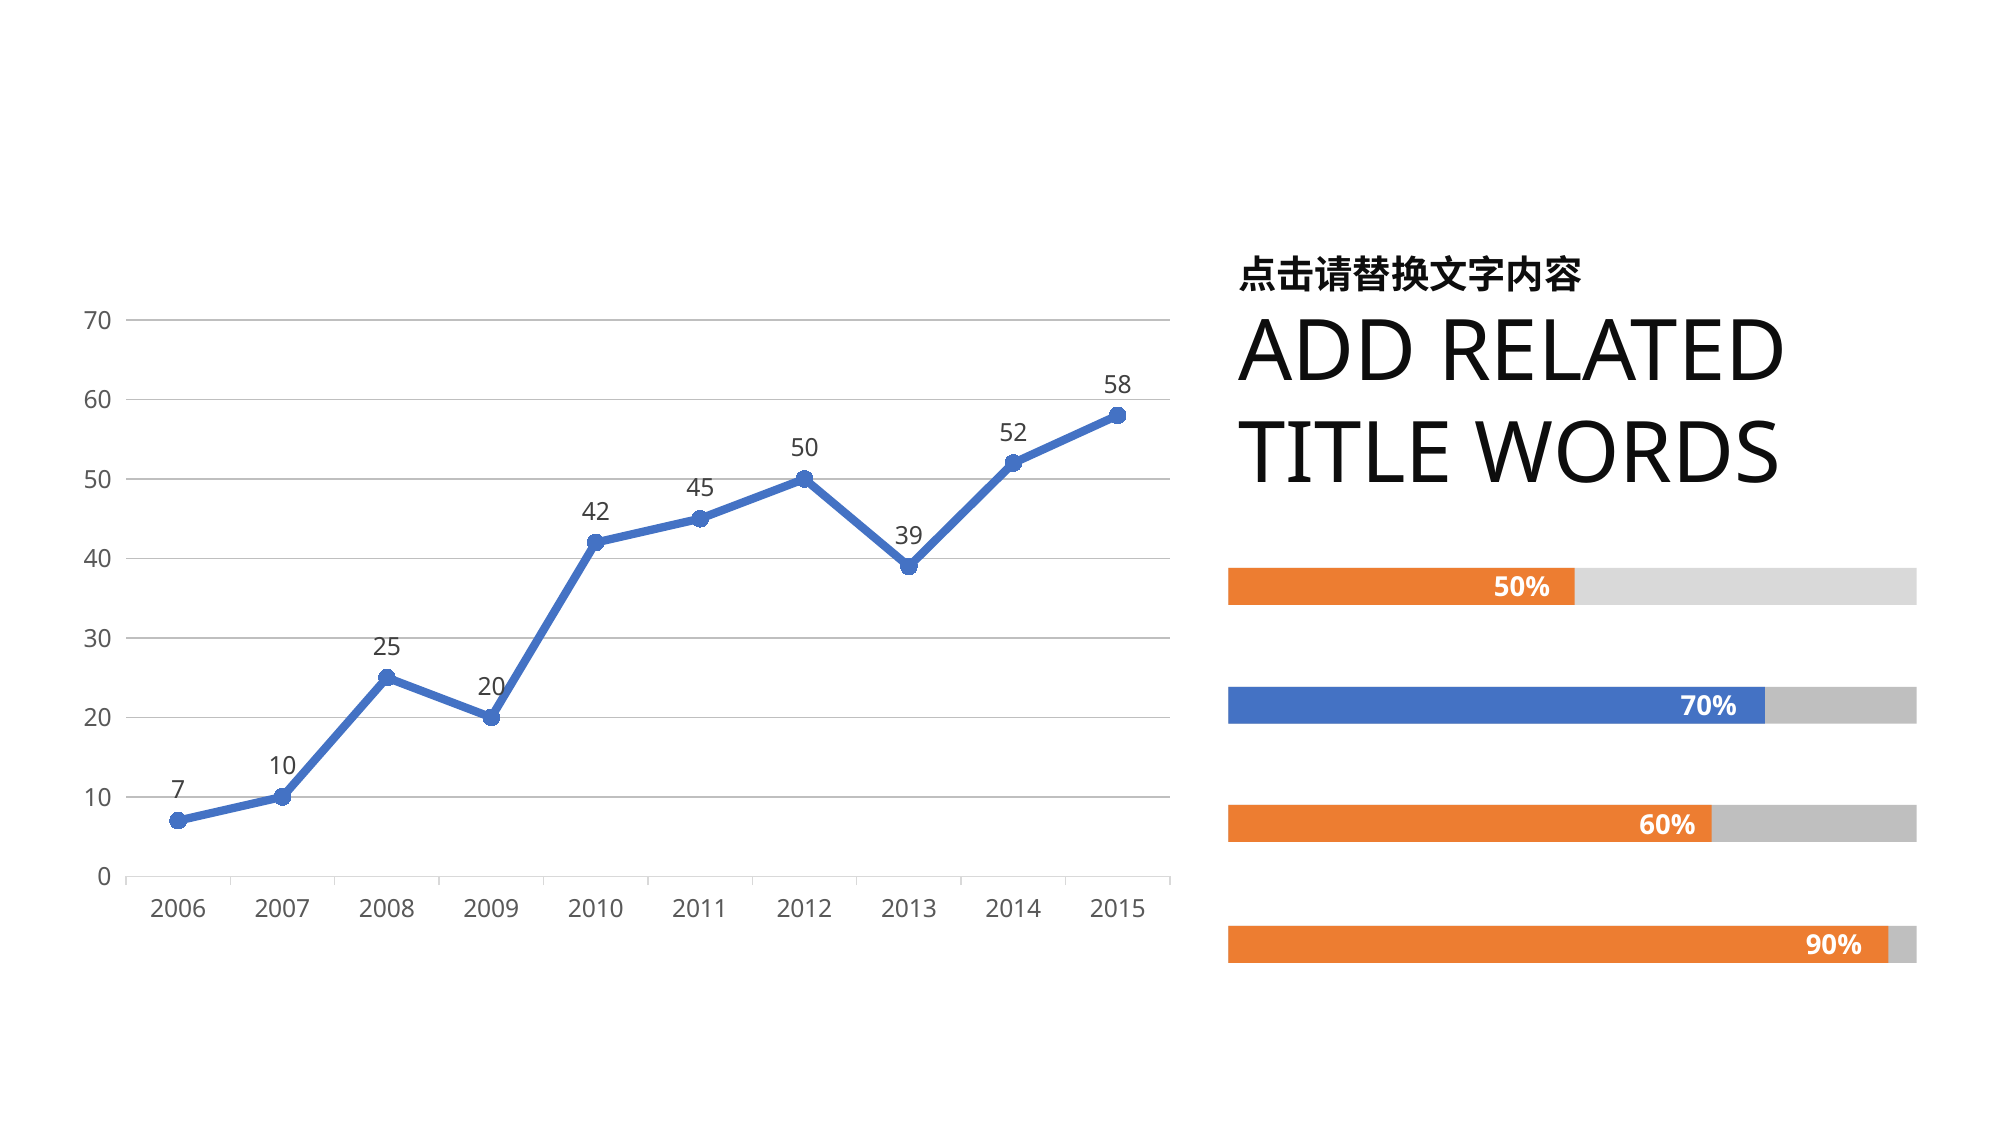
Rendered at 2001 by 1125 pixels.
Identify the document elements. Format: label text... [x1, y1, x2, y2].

text_box 点击请替换文字内容 ADD RELATED TITLE WORDS [1238, 249, 1879, 500]
chart [83, 291, 1187, 1093]
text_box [1228, 562, 1917, 968]
